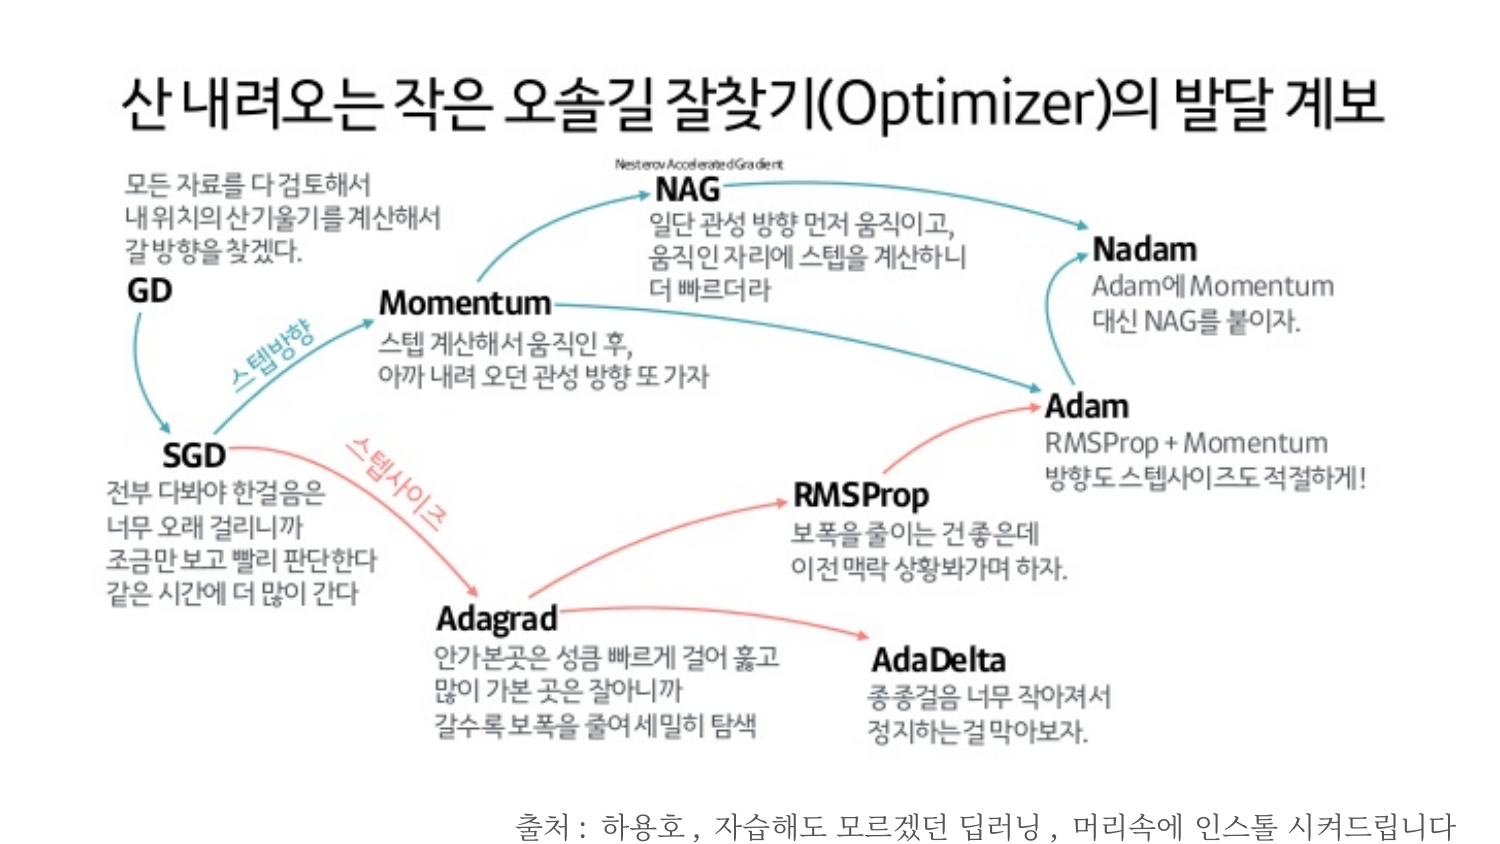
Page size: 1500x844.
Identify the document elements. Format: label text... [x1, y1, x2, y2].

picture [91, 51, 1408, 793]
text_box 출처: 하용호, 자습해도 모르겠던 딥러닝, 머리속에 인스톨 시켜드립니다 [472, 781, 1500, 844]
